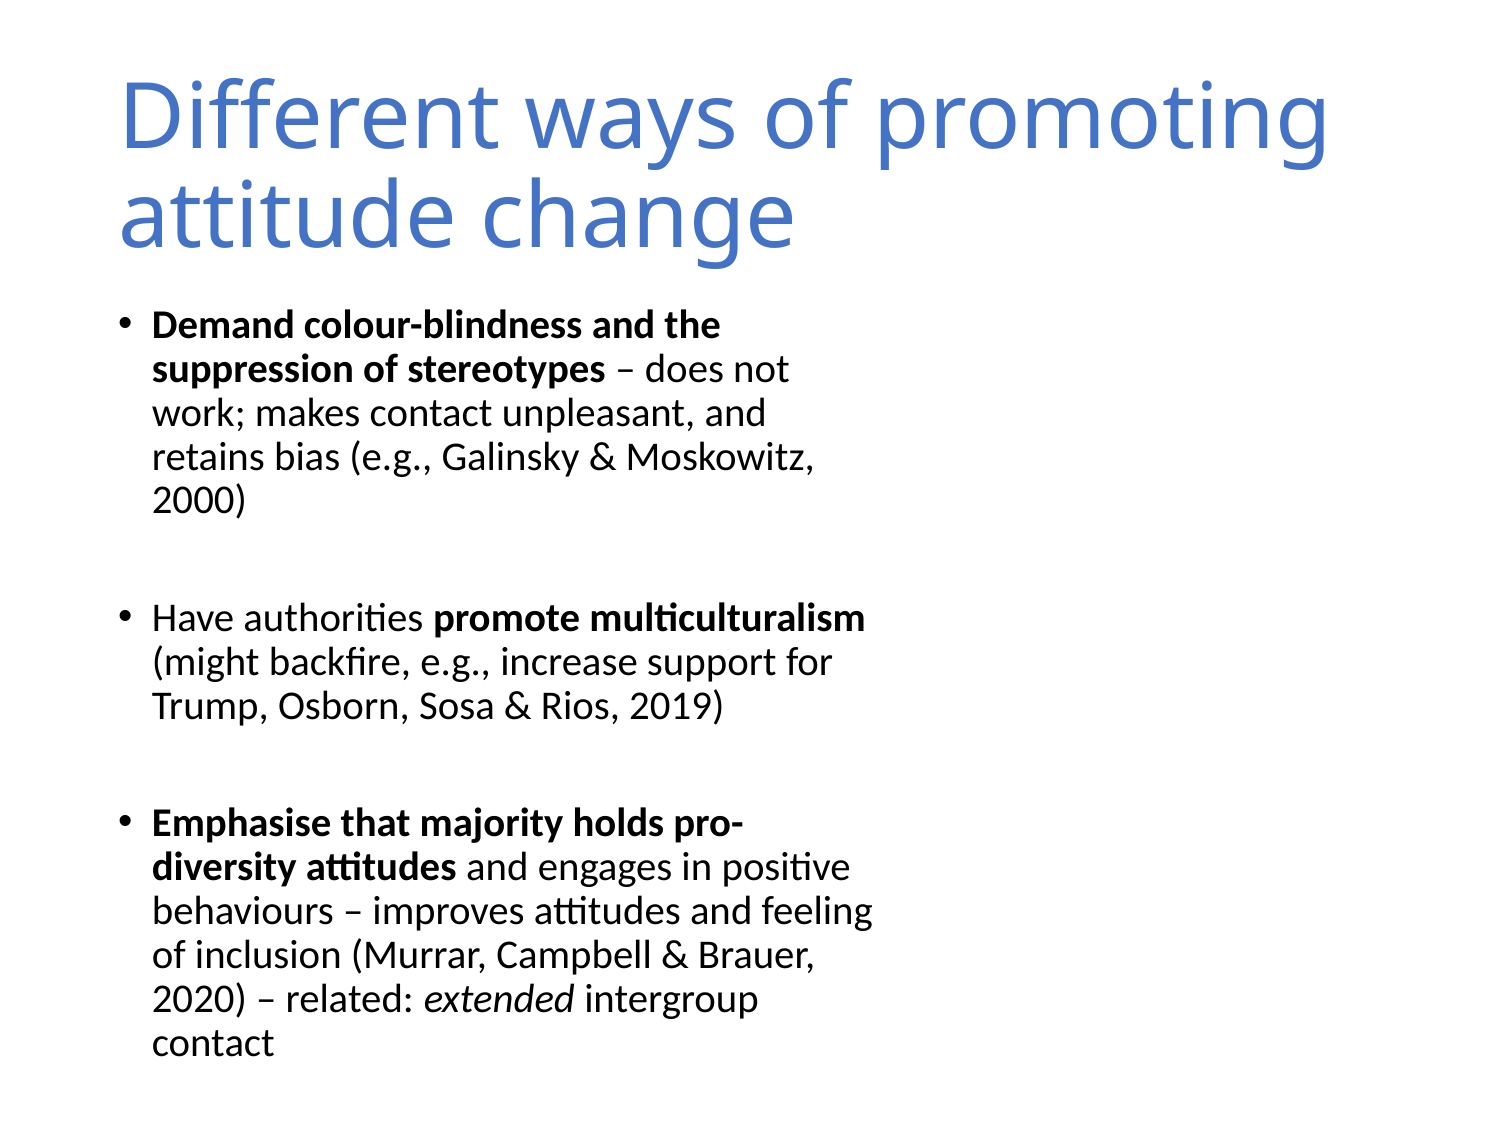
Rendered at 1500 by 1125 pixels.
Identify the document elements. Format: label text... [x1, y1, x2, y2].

list Demand colour-blindness and the suppression of stereotypes – does not work; makes contact unpleasant, and retains bias (e.g., Galinsky & Moskowitz, 2000) Have authorities promote multiculturalism (might backfire, e.g., increase support for Trump, Osborn, Sosa & Rios, 2019) Emphasise that majority holds pro-diversity attitudes and engages in positive behaviours – improves attitudes and feeling of inclusion (Murrar, Campbell & Brauer, 2020) – related: extended intergroup contact [103, 295, 902, 1088]
title Different ways of promoting attitude change [103, 59, 1397, 278]
